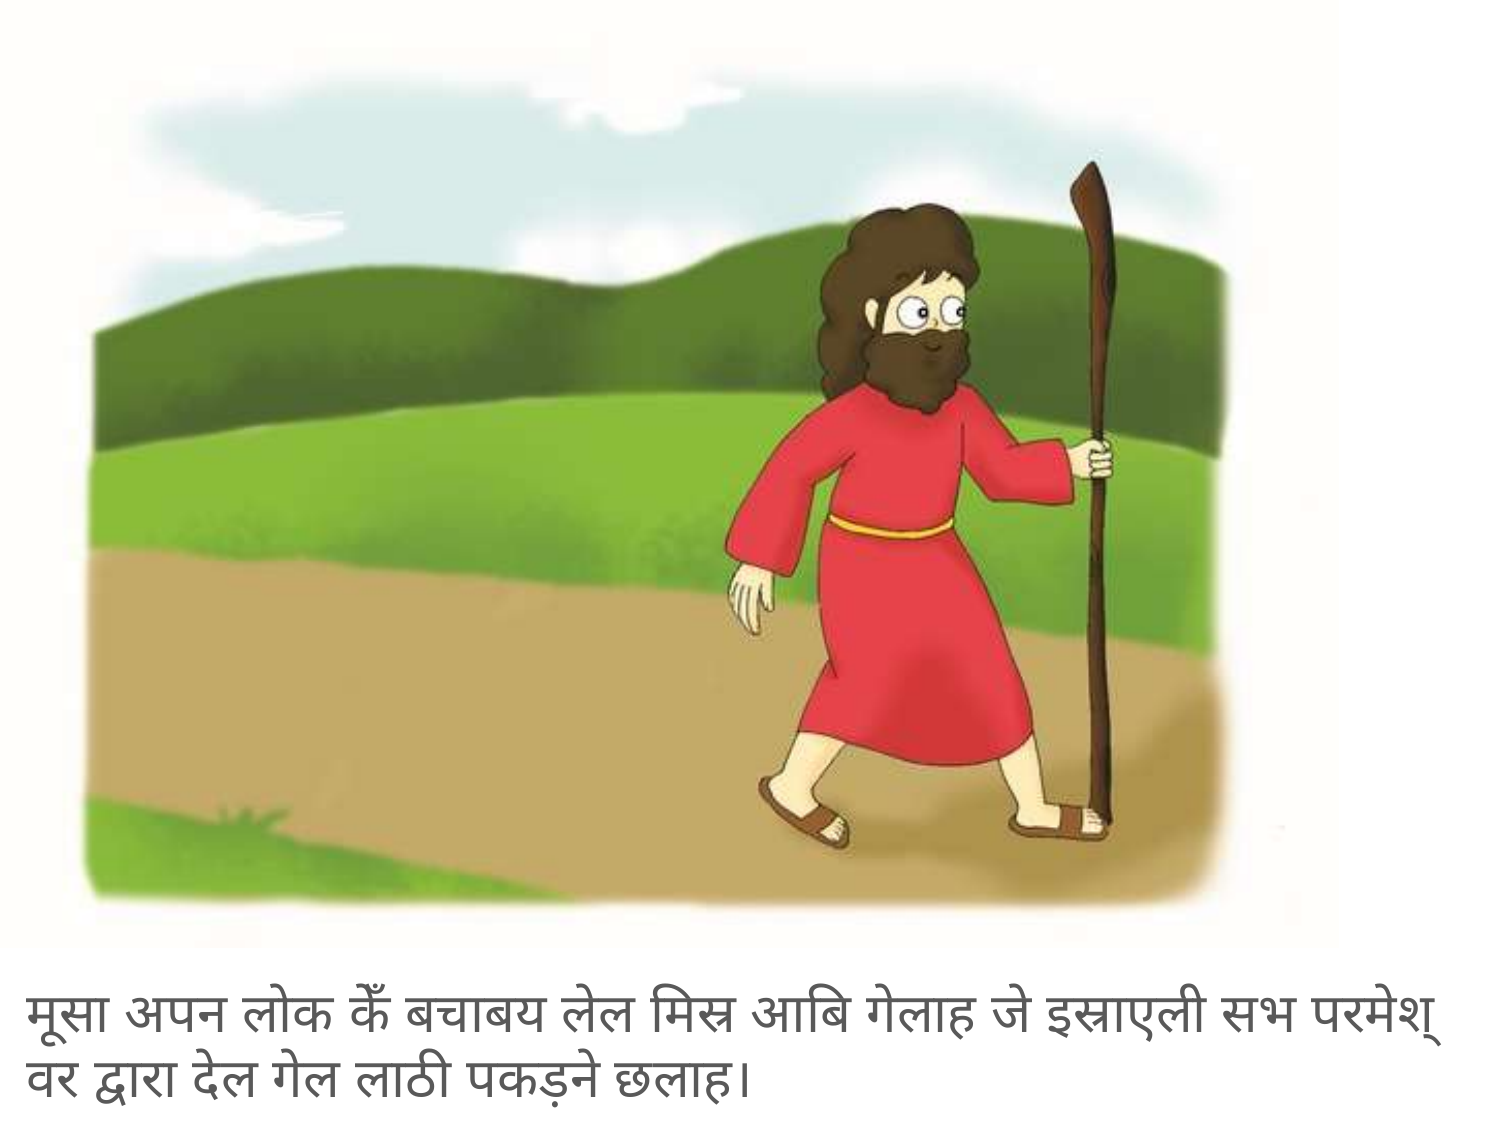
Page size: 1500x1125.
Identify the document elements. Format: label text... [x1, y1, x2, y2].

text_box मूसा अपन लोक केँ बचाबय लेल मिस्र आबि गेलाह जे इस्राएली सभ परमेश् वर द्वारा देल गेल लाठी पकड़ने छलाह। [11, 971, 1498, 1116]
picture [0, 0, 1339, 948]
